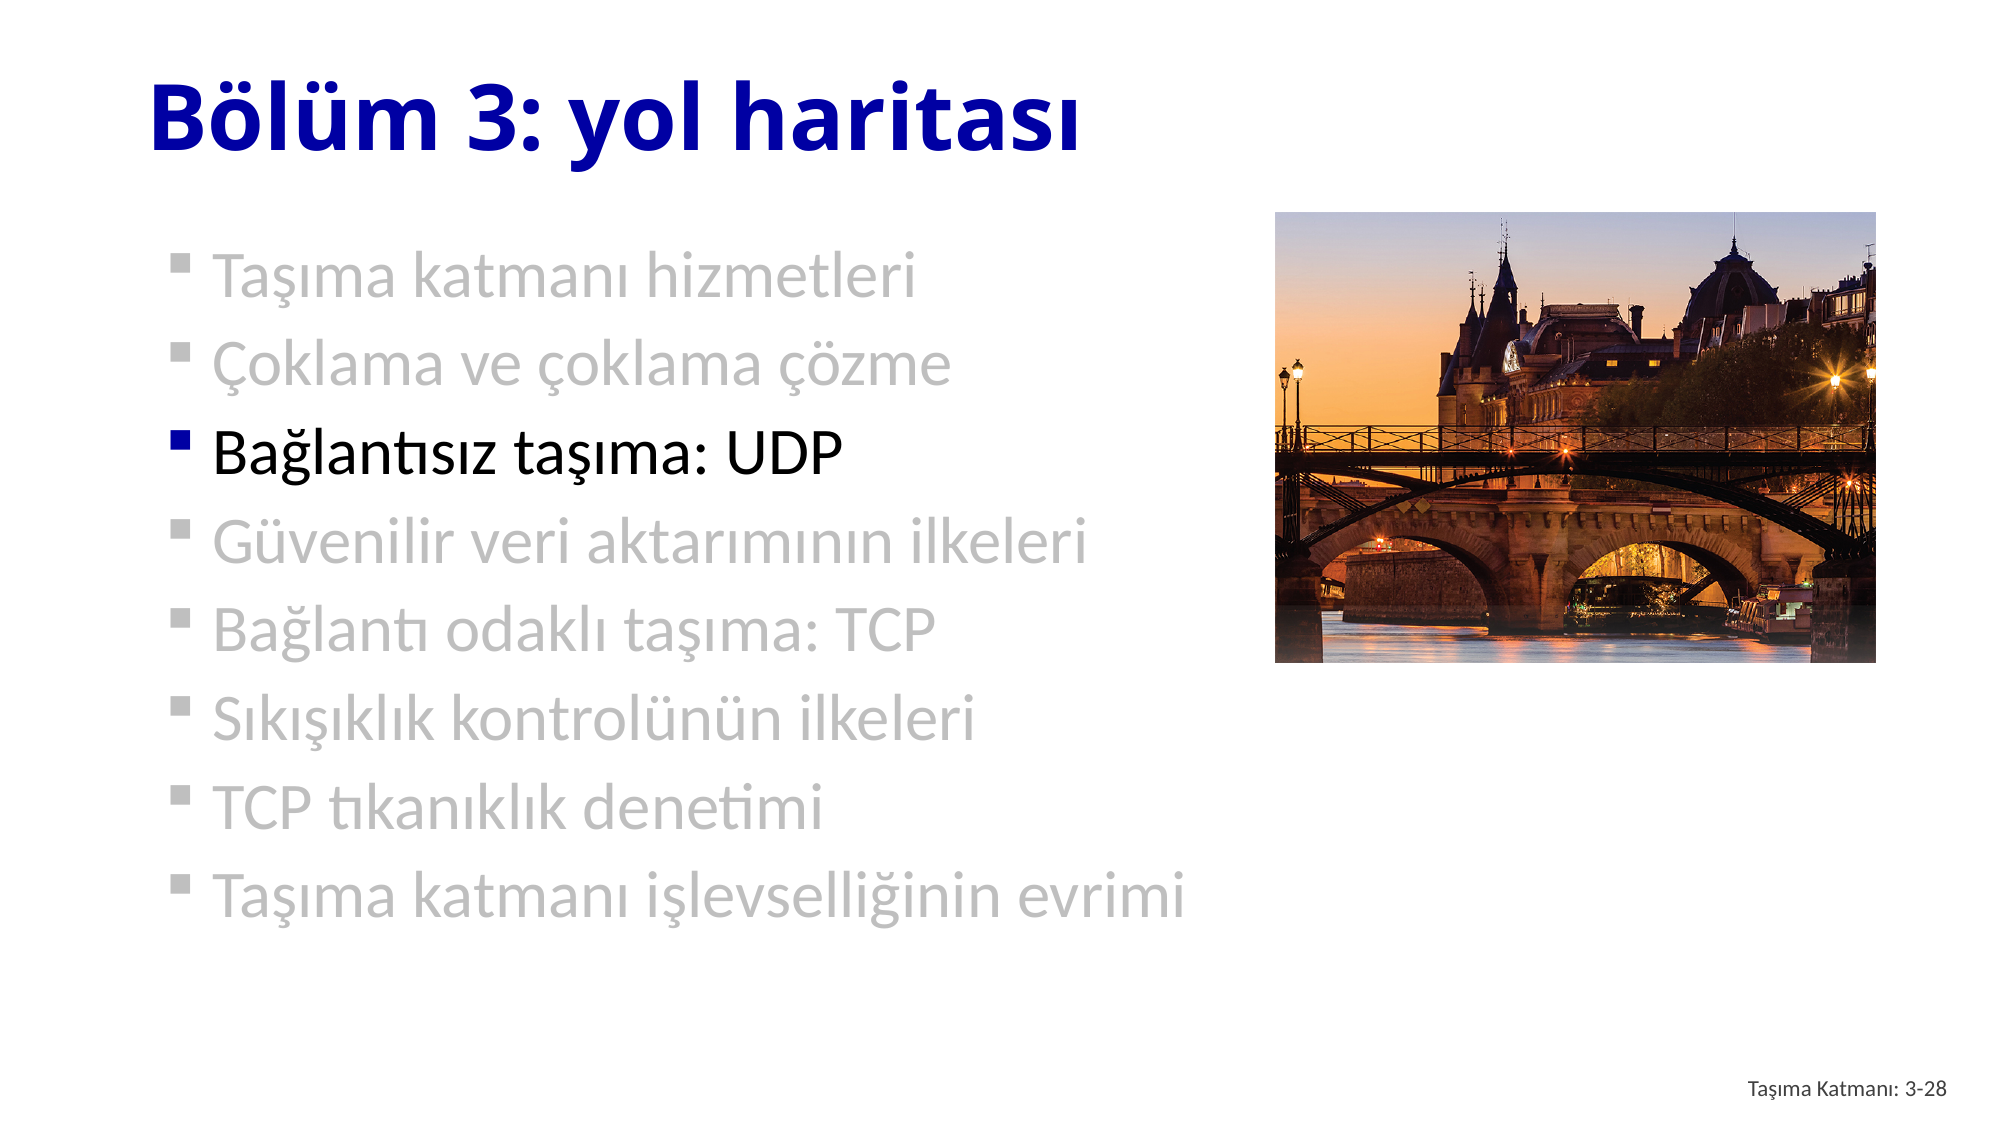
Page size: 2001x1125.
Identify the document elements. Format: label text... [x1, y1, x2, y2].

slide_number Taşıma Katmanı: 3-28 [1512, 1056, 1963, 1117]
list Taşıma katmanı hizmetleri Çoklama ve çoklama çözme Bağlantısız taşıma: UDP Güvenilir veri aktarımının ilkeleri Bağlantı odaklı taşıma: TCP Sıkışıklık kontrolünün ilkeleri TCP tıkanıklık denetimi Taşıma katmanı işlevselliğinin evrimi [131, 231, 1217, 1057]
picture [1275, 212, 1876, 663]
title Bölüm 3: yol haritası [131, 47, 1856, 195]
